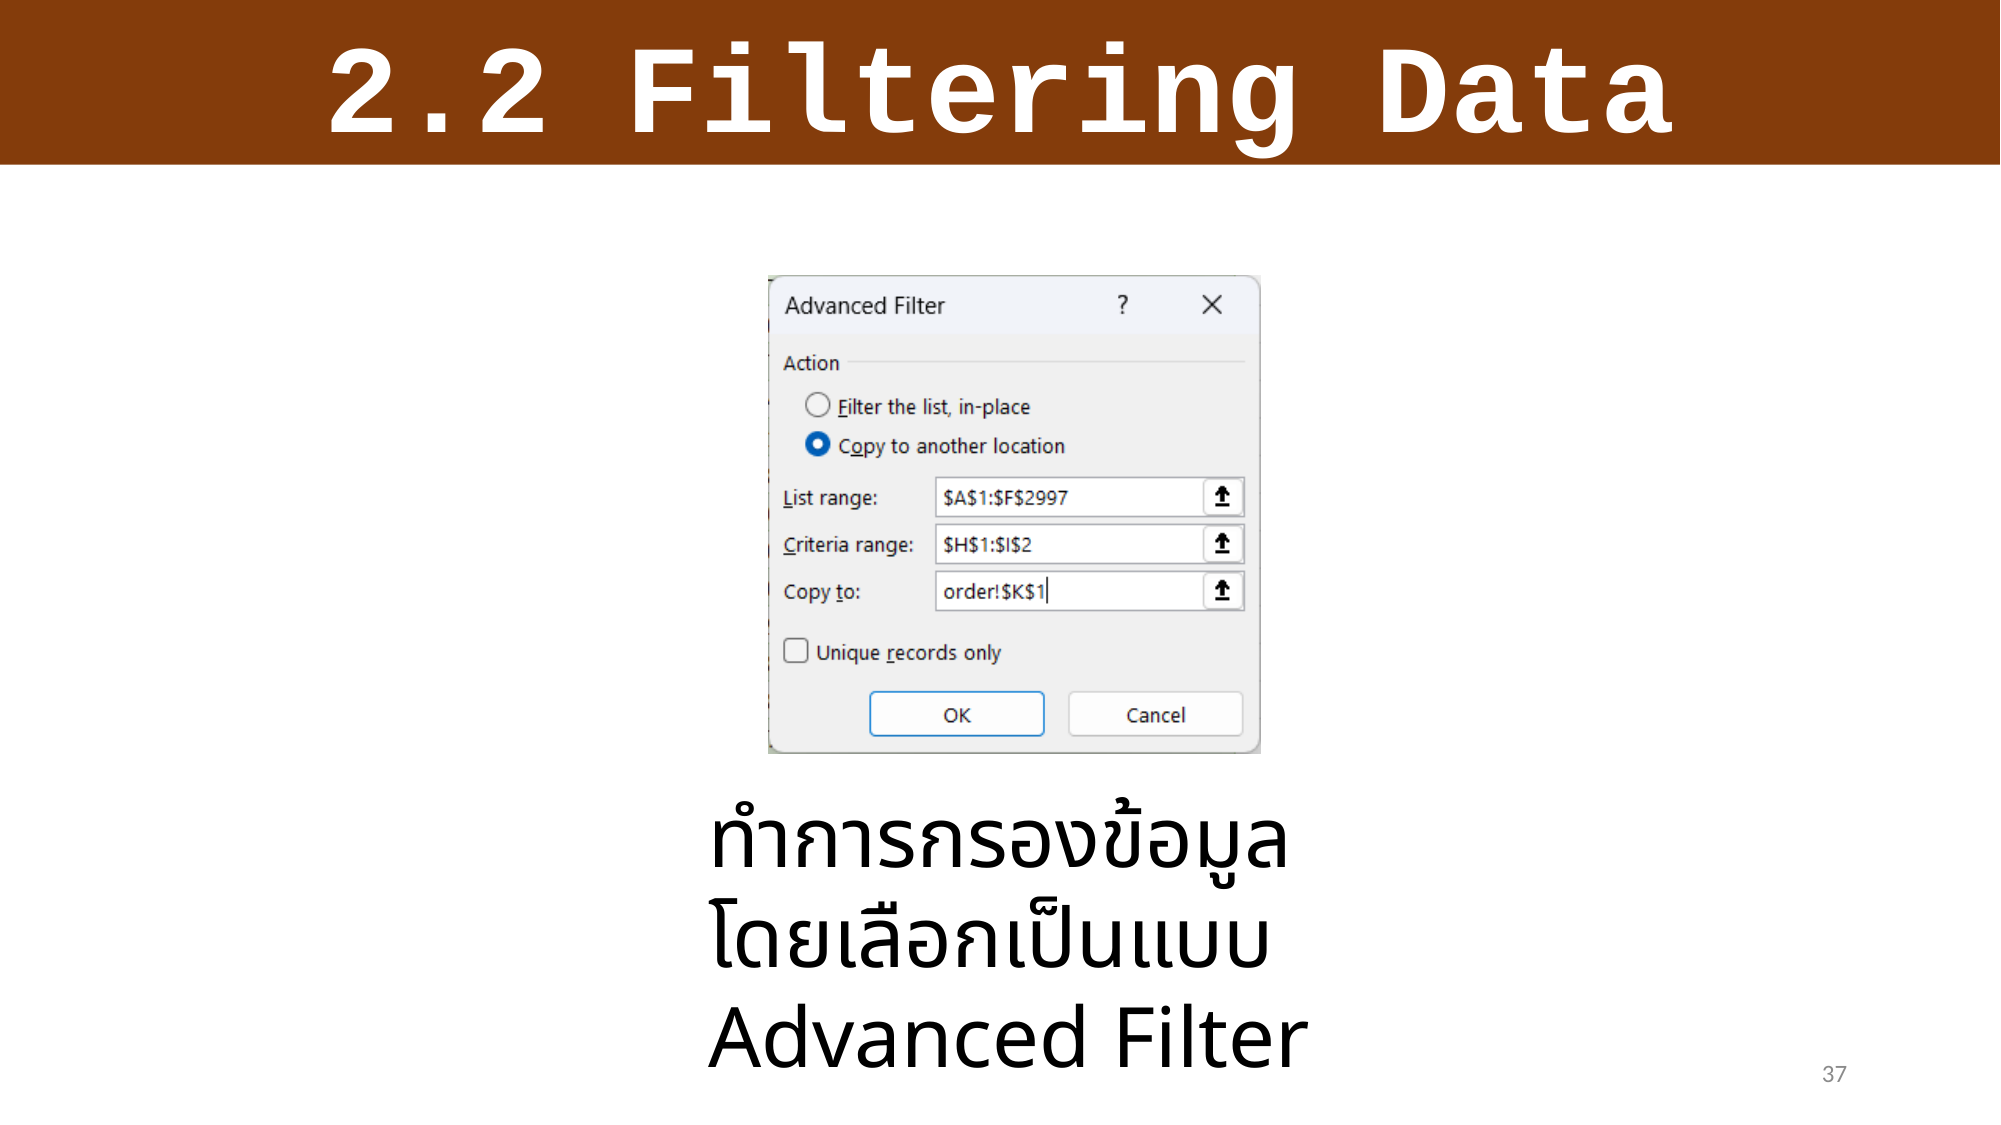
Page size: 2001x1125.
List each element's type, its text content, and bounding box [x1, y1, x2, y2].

slide_number 37 [1412, 1042, 1863, 1103]
text_box ทำการกรองข้อมูล โดยเลือกเป็นแบบ Advanced Filter [693, 776, 1337, 1091]
picture [768, 275, 1261, 754]
text_box 2.2 Filtering Data [0, 0, 2000, 165]
